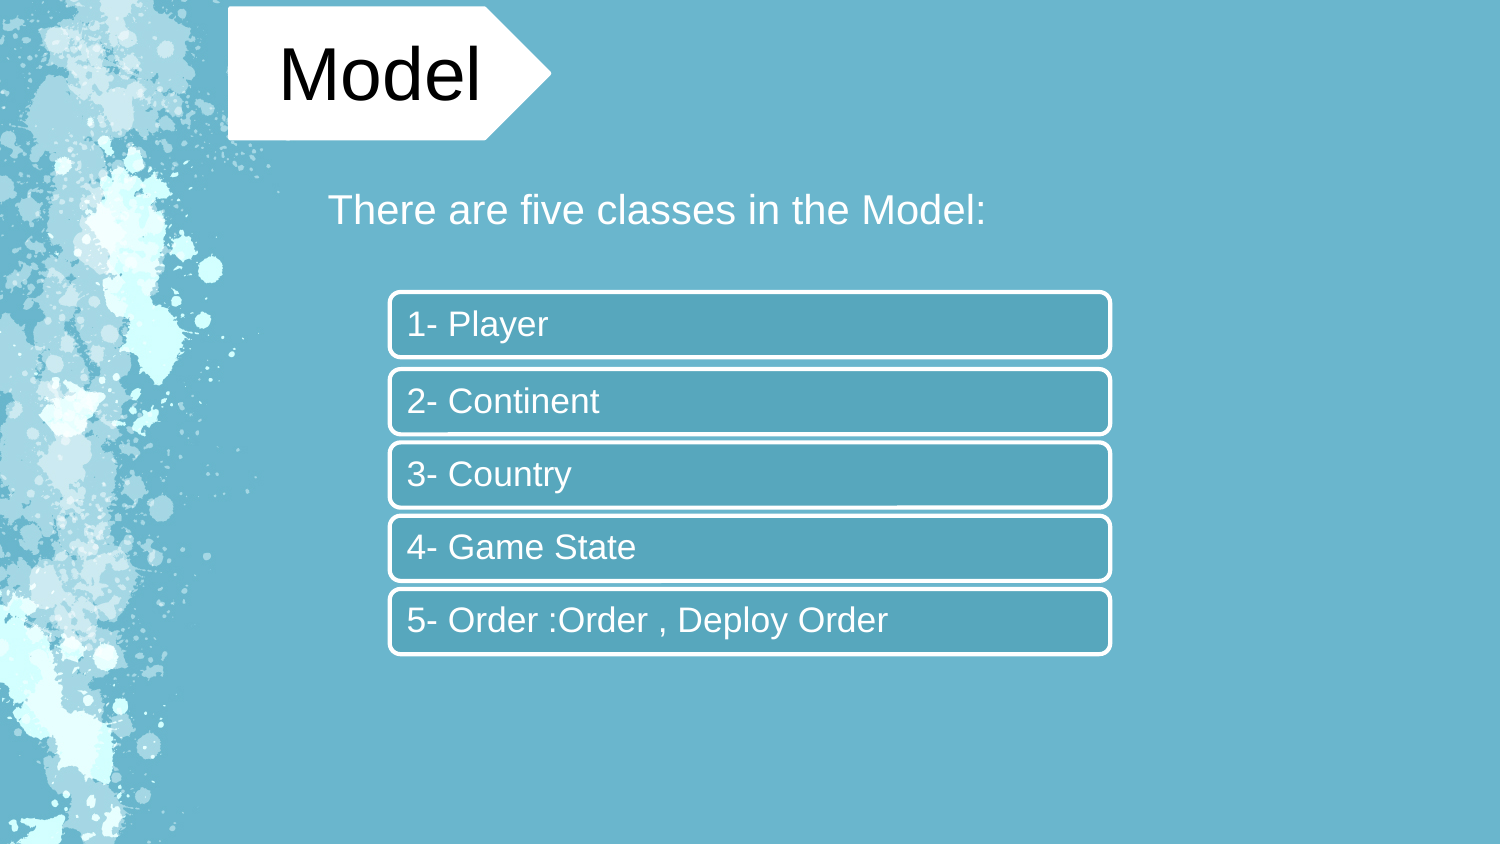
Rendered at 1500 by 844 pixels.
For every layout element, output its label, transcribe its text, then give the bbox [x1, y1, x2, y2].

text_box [389, 291, 1111, 659]
text_box There are five classes in the Model: [312, 175, 1093, 291]
text_box [228, 6, 508, 141]
picture [0, 0, 1500, 844]
list Model [263, 23, 1498, 118]
